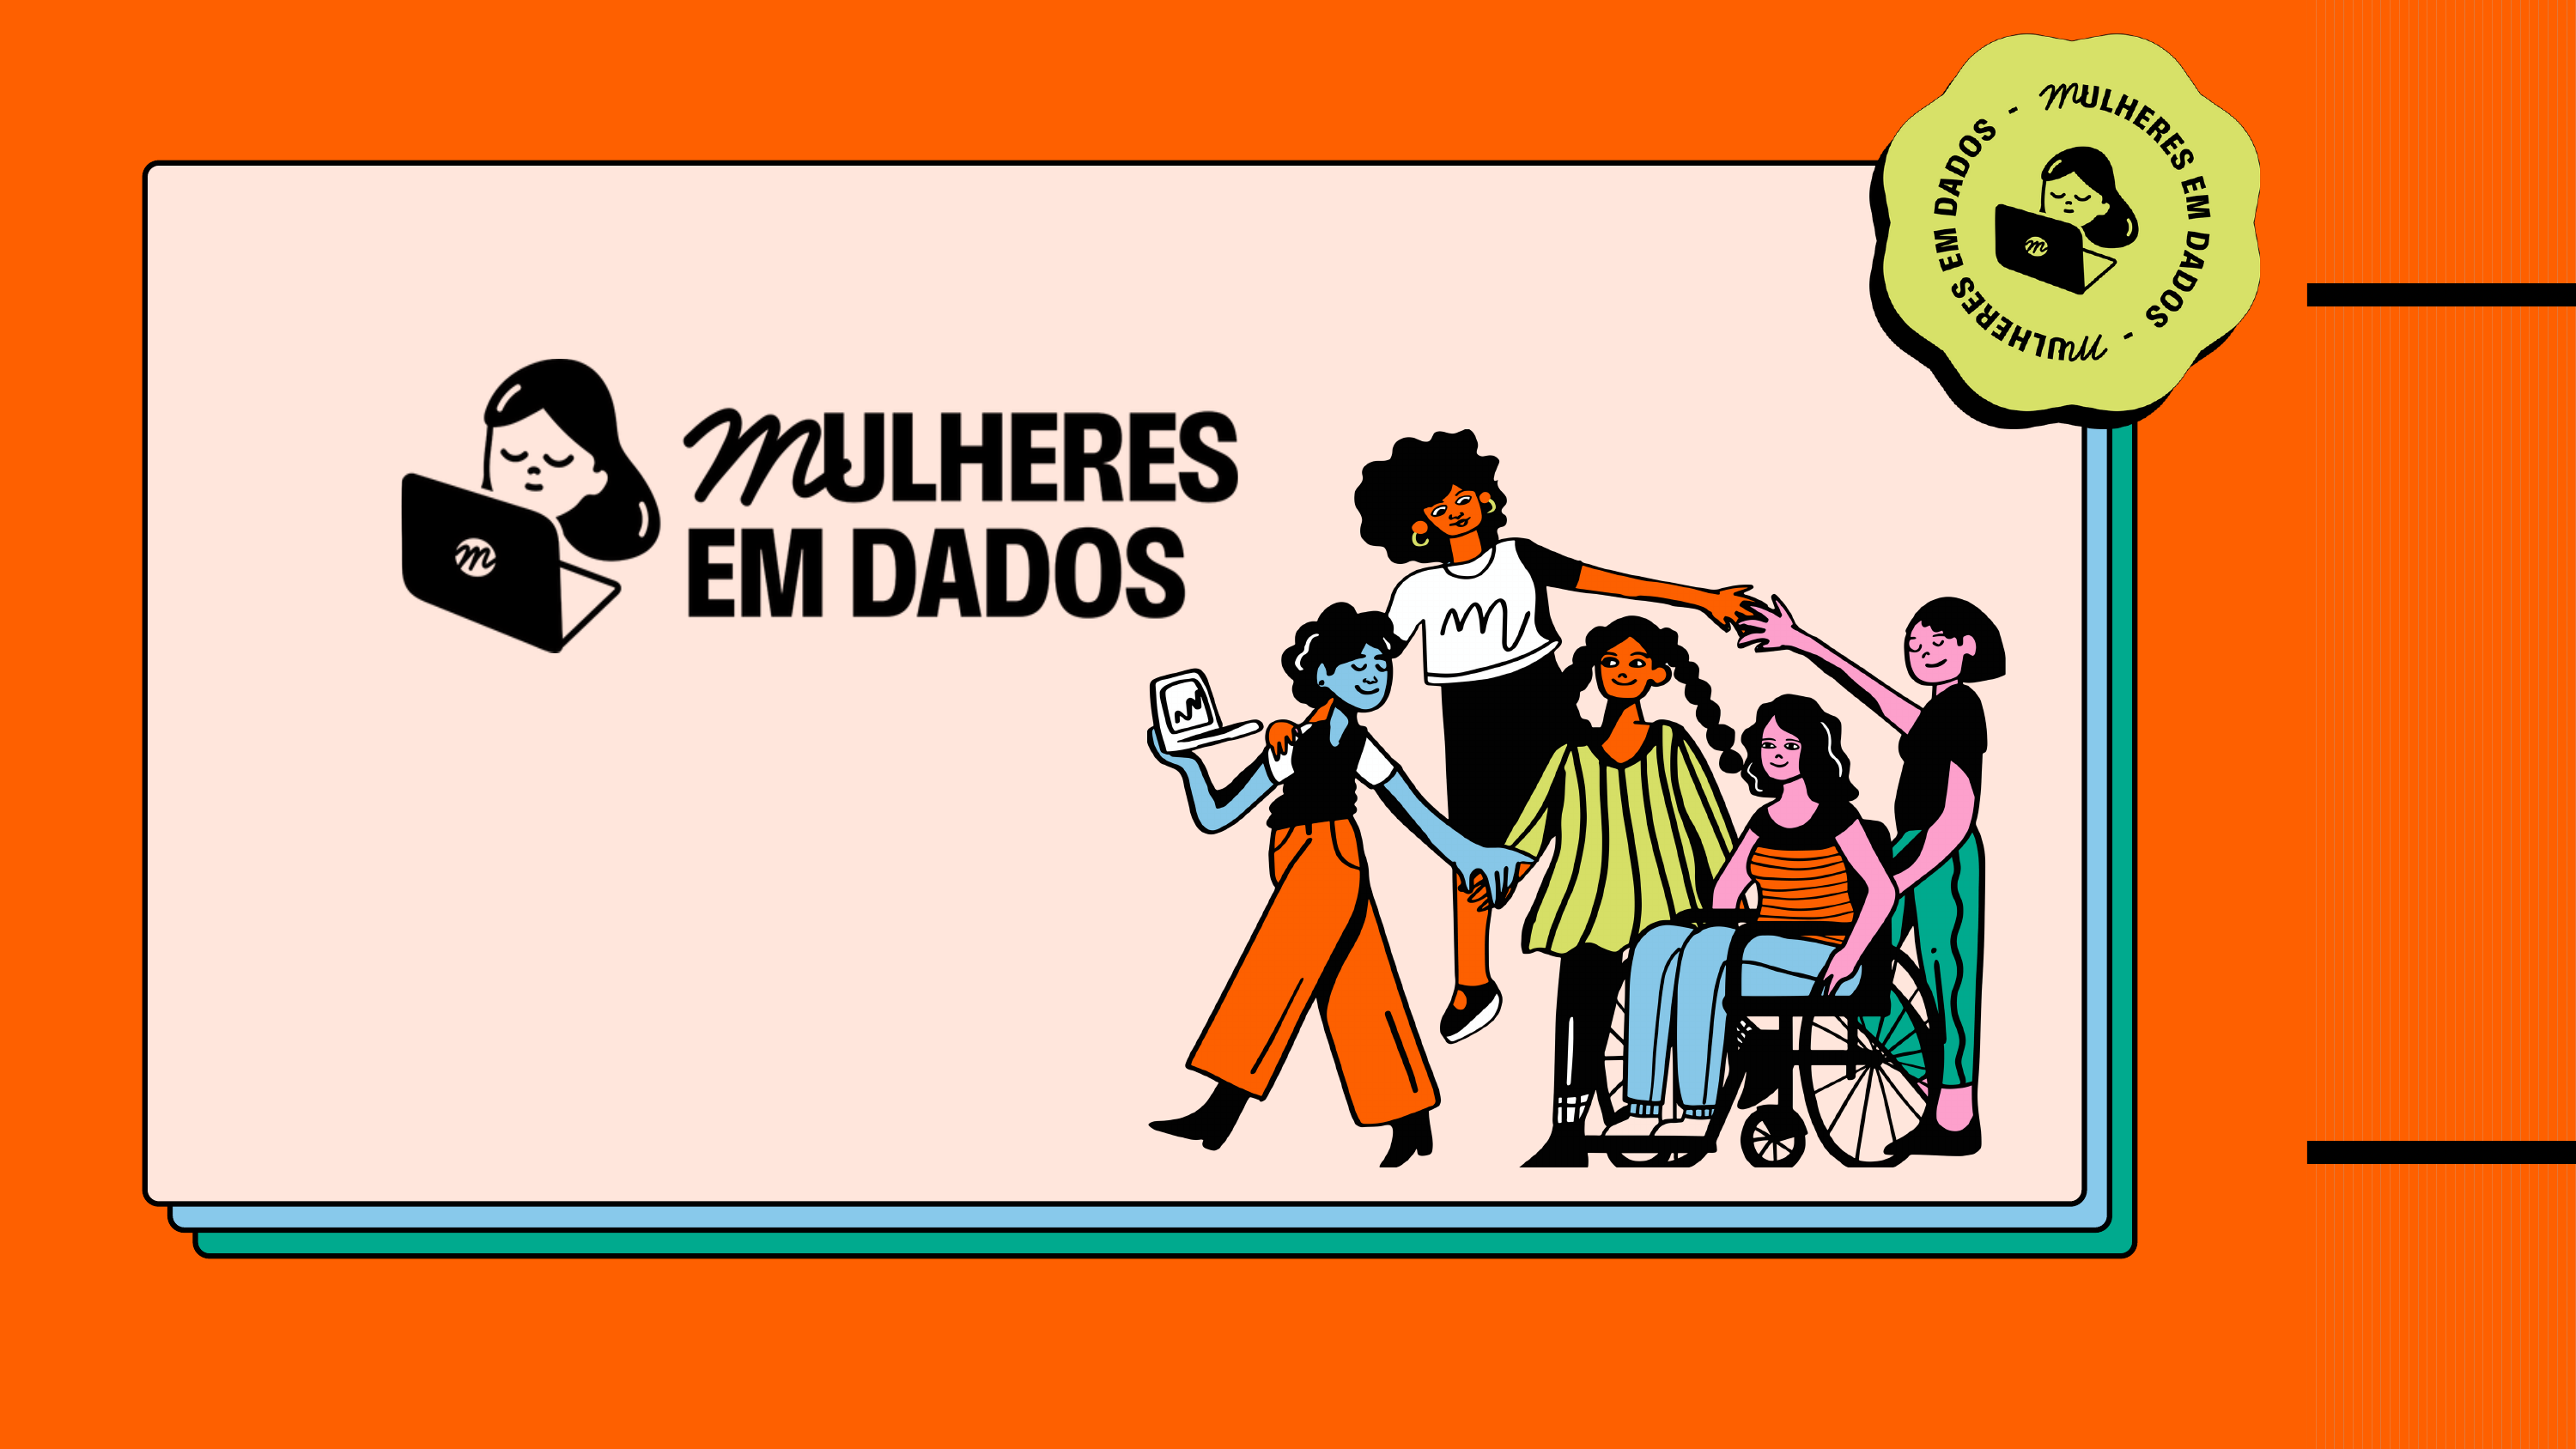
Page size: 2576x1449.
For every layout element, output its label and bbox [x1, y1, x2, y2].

text_box [195, 196, 2136, 1257]
text_box [2306, 0, 2576, 1449]
text_box [1868, 33, 2261, 430]
text_box [144, 143, 2085, 1204]
text_box [169, 169, 2111, 1231]
